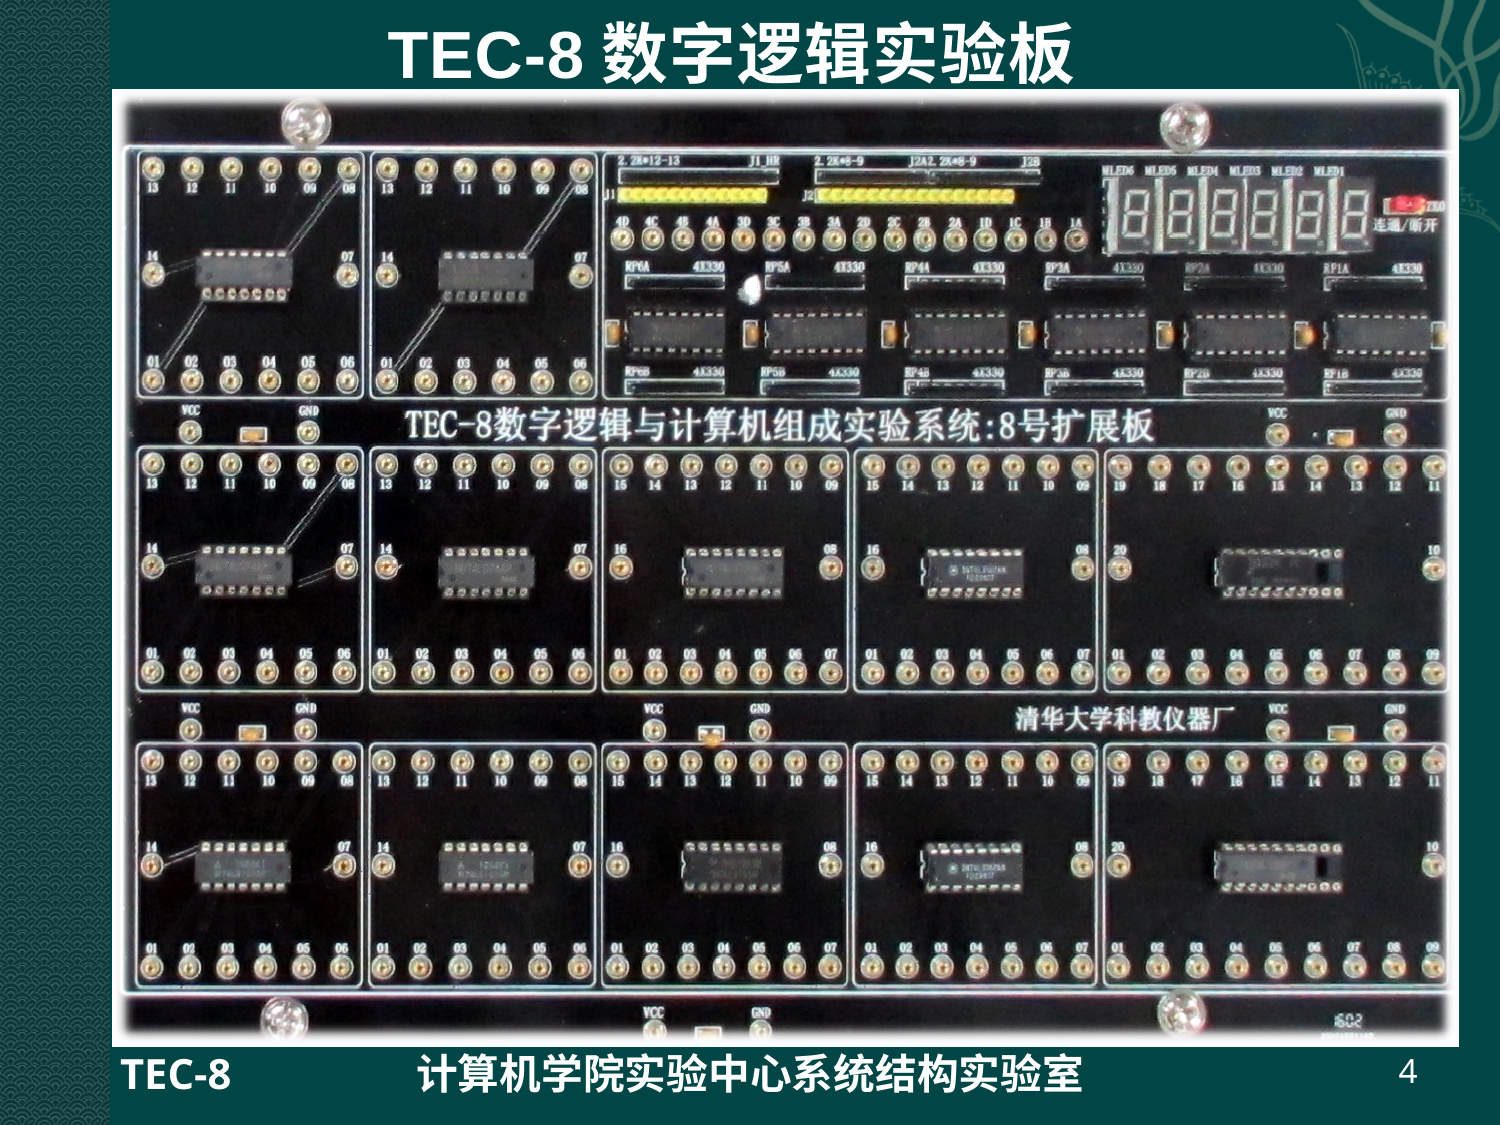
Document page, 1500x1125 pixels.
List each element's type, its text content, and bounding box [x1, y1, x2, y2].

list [111, 89, 1460, 1048]
title TEC-8数字逻辑实验板 [112, 0, 1351, 89]
slide_number 4 [1074, 1078, 1425, 1103]
footer 计算机学院实验中心系统结构实验室 [76, 1042, 1074, 1103]
picture [0, 0, 110, 1125]
